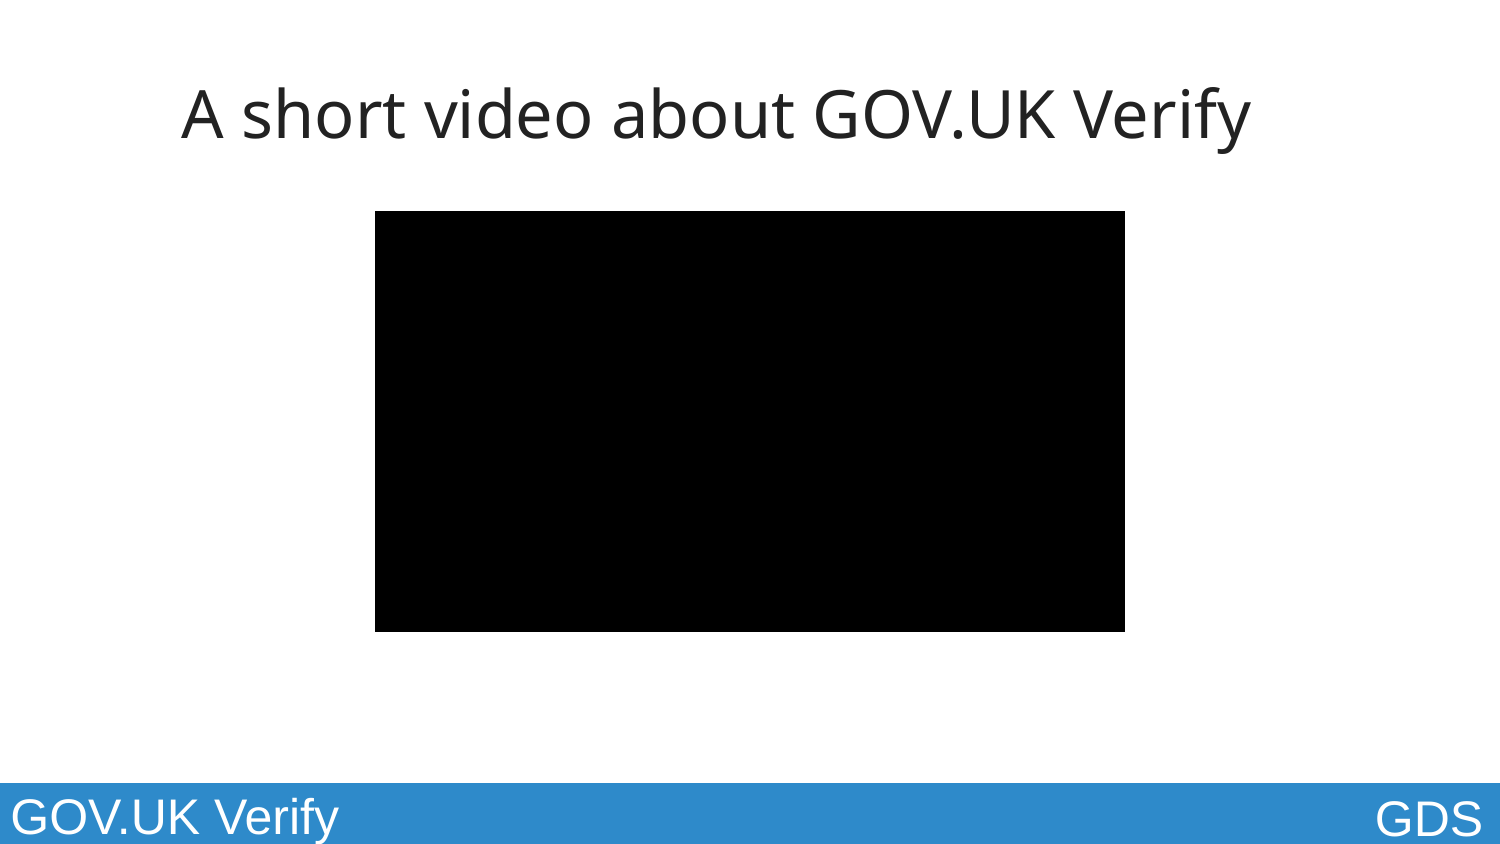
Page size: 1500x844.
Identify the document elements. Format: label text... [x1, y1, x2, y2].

text_box [29, 782, 481, 844]
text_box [374, 210, 1126, 633]
text_box A short video about GOV.UK Verify [122, 66, 1312, 329]
